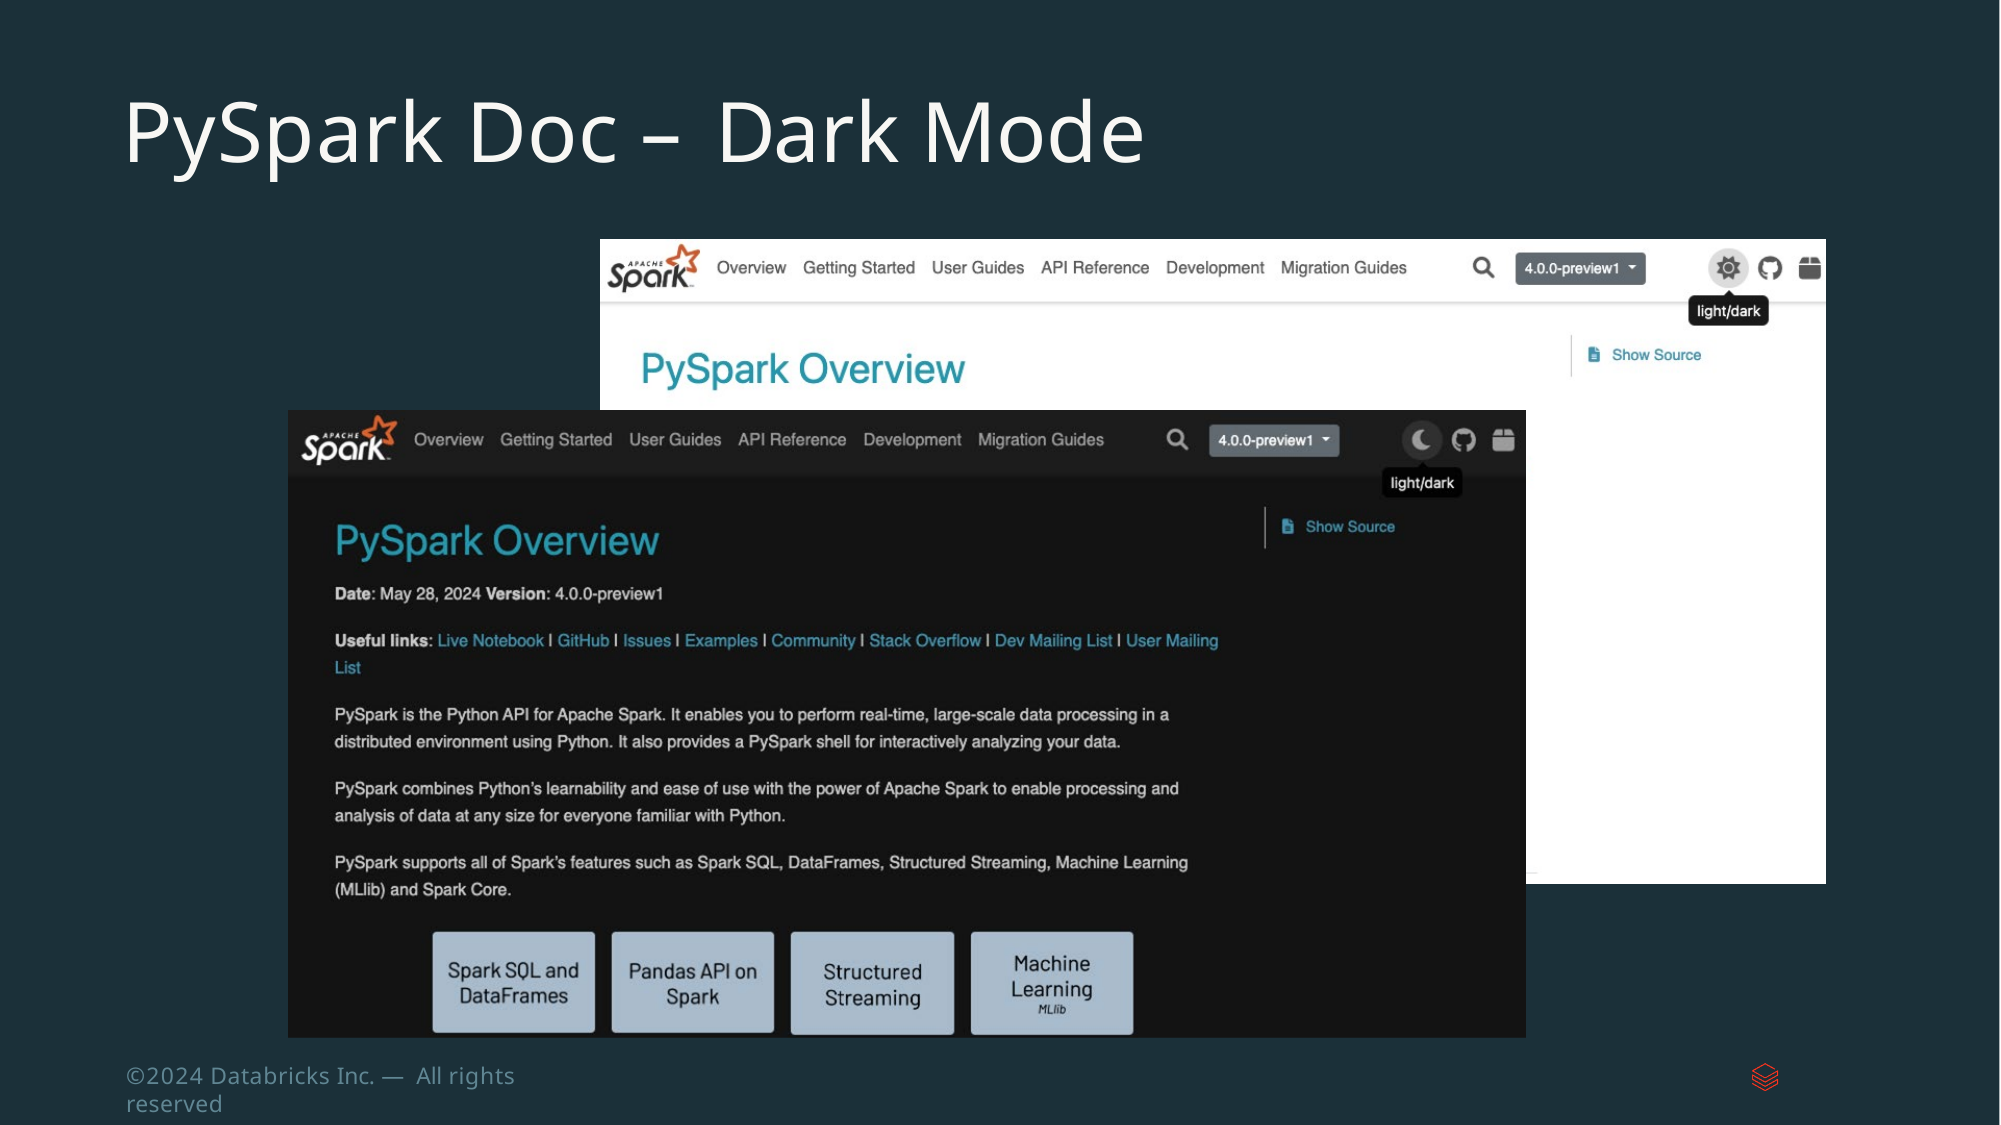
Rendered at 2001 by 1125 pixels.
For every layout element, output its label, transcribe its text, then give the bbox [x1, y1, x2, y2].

title PySpark Doc – Dark Mode [120, 76, 1149, 267]
picture [1749, 1061, 1781, 1093]
footer ©2024 Databricks Inc. — All rights reserved [123, 1059, 586, 1125]
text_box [288, 239, 1826, 1038]
text_box [0, 0, 2000, 1125]
